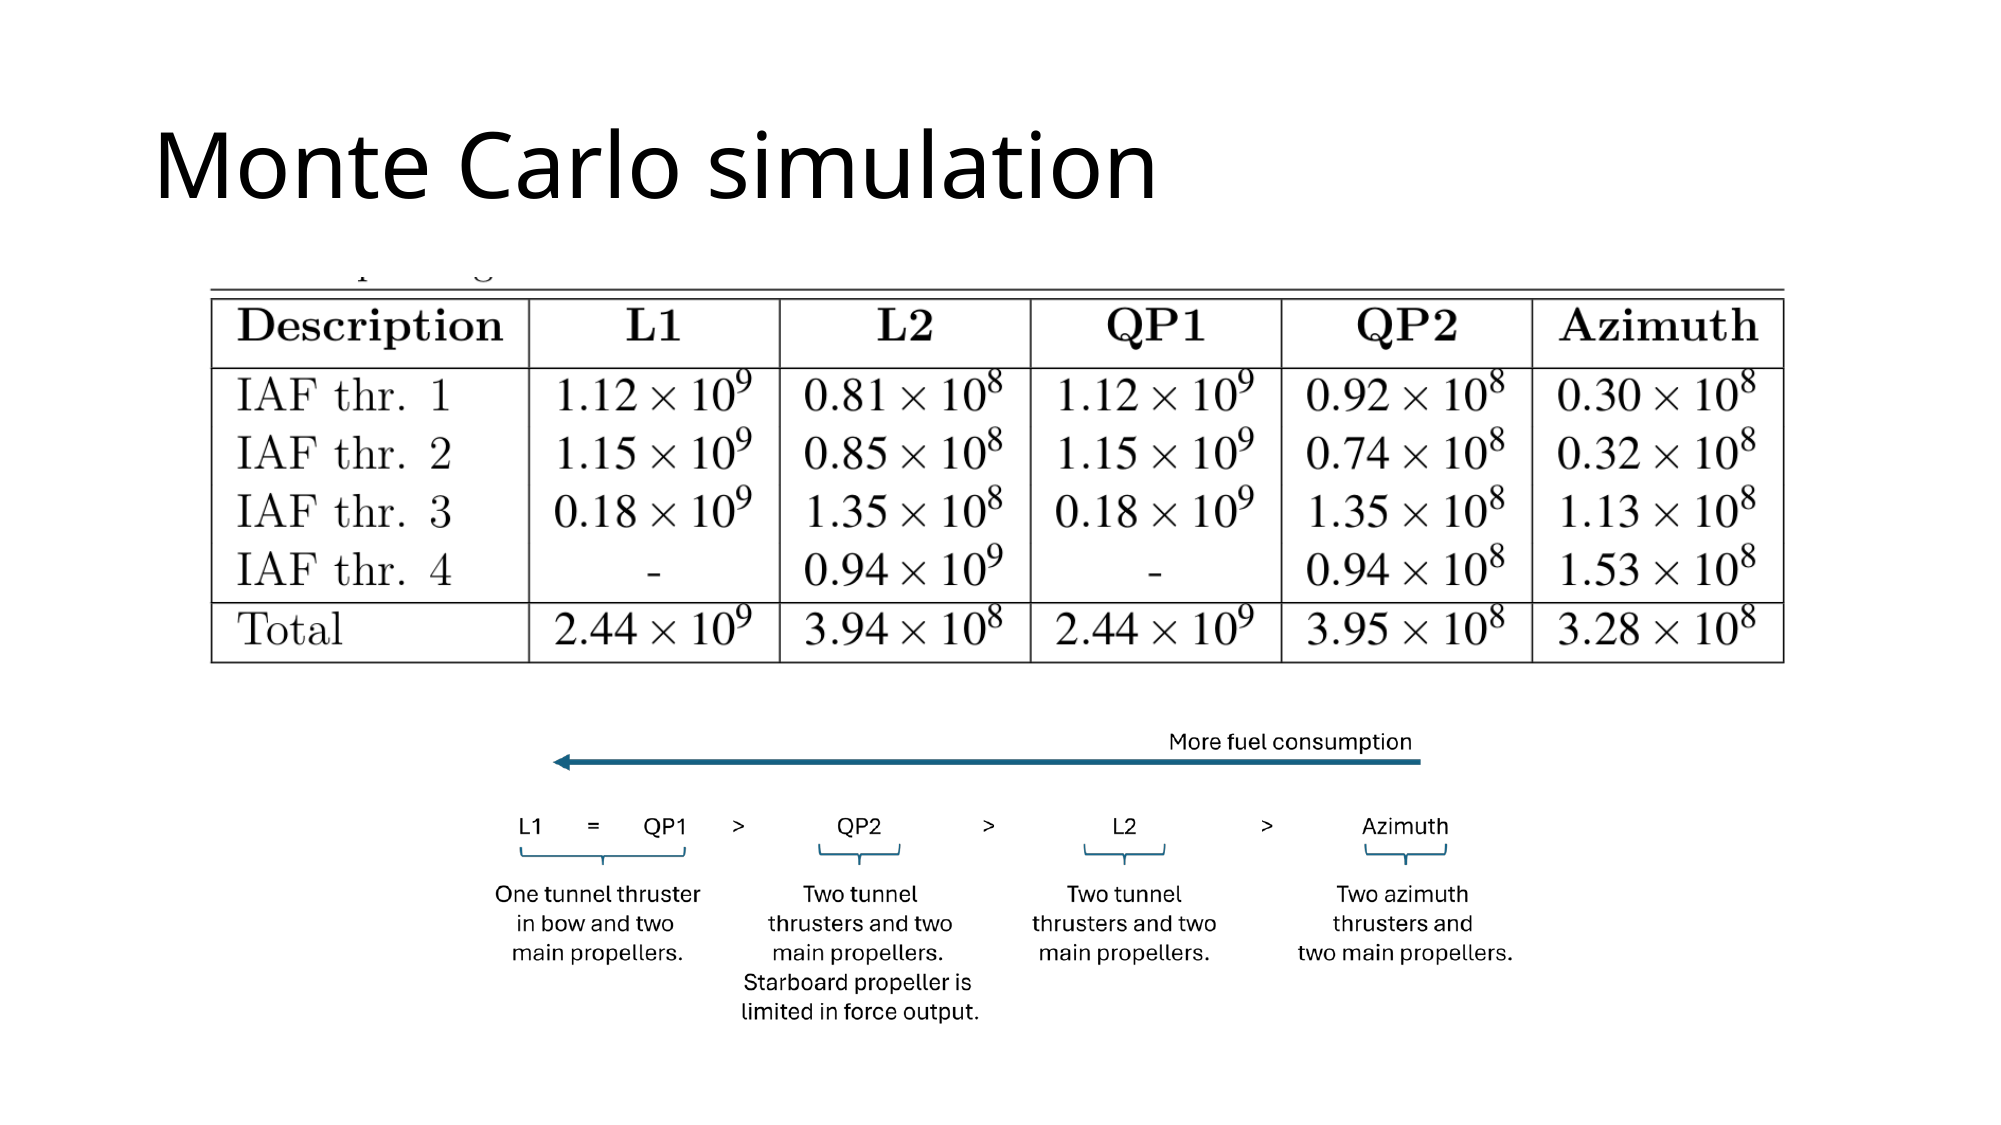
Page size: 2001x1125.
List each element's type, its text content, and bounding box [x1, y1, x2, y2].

picture [455, 683, 1545, 1045]
title Monte Carlo simulation [137, 59, 1863, 278]
picture [197, 276, 1803, 675]
